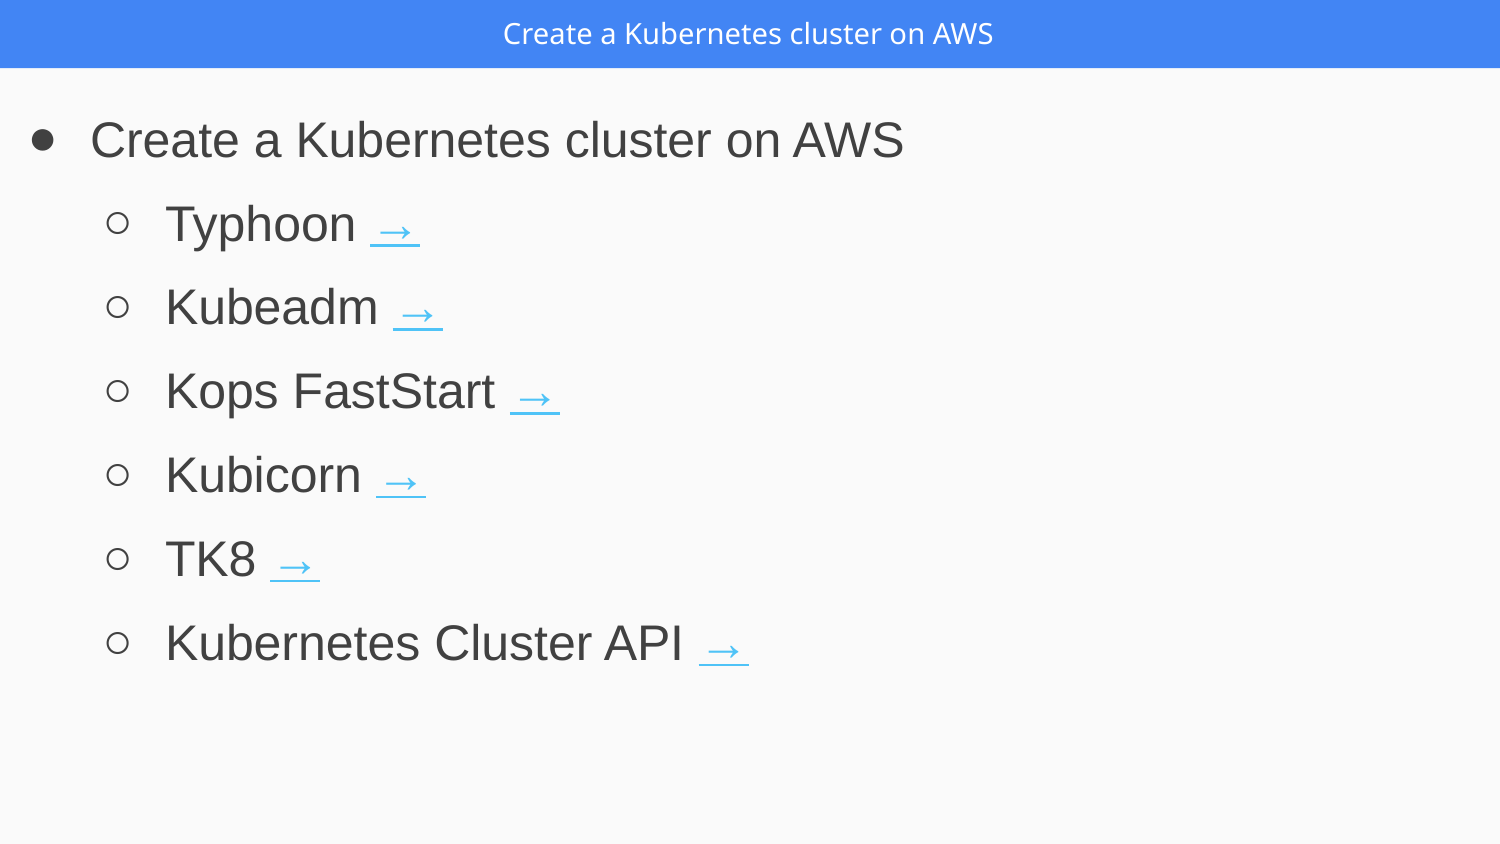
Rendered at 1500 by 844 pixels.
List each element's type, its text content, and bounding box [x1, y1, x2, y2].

text_box Create a Kubernetes cluster on AWS Typhoon → Kubeadm → Kops FastStart → Kubicorn → TK8 → Kubernetes Cluster API → [0, 68, 1500, 844]
title Create a Kubernetes cluster on AWS [0, 0, 1497, 68]
